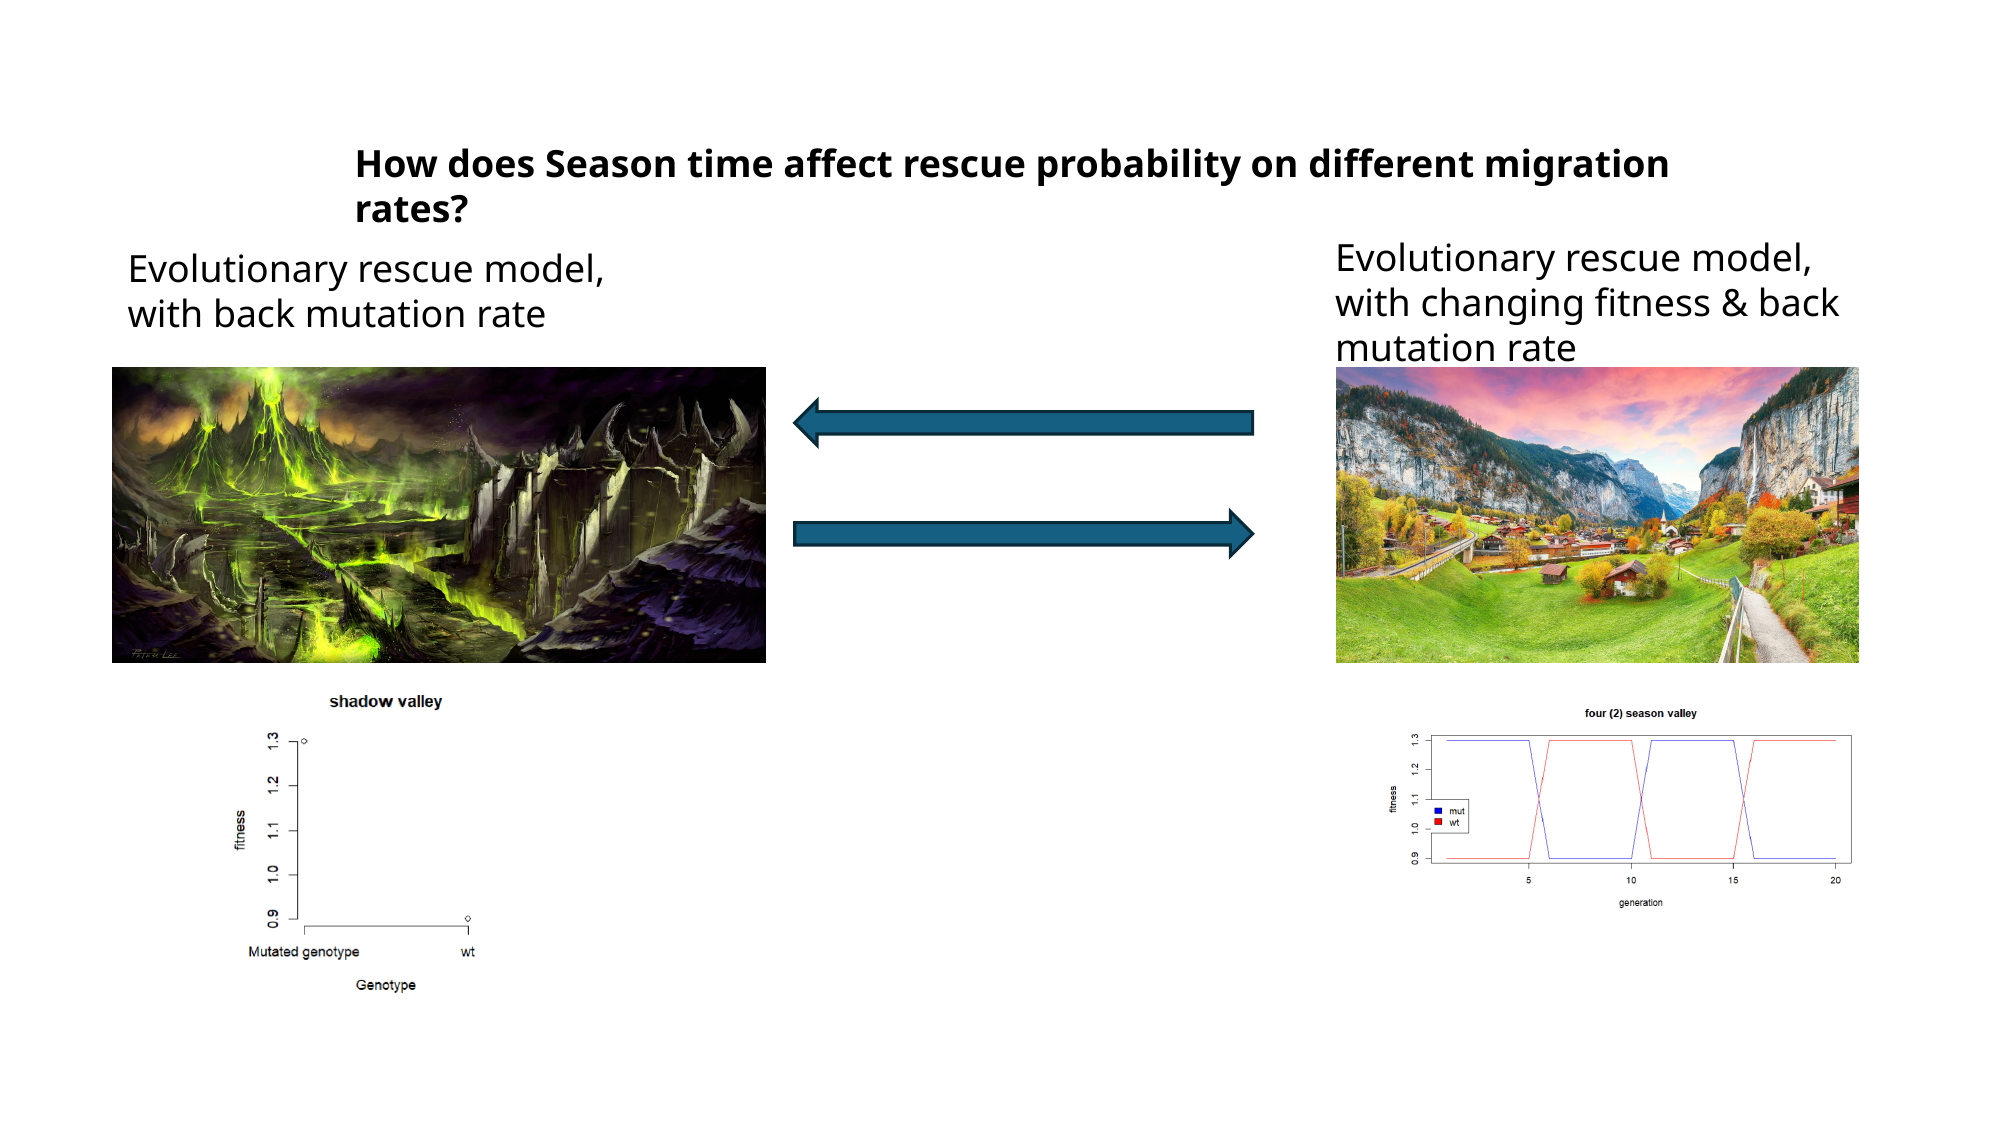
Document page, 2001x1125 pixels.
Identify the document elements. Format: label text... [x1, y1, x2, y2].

text_box [793, 507, 1255, 560]
picture [230, 668, 504, 1002]
picture [1335, 366, 1860, 663]
picture [112, 366, 767, 663]
text_box [792, 396, 1255, 450]
text_box Evolutionary rescue model, with back mutation rate [112, 237, 699, 343]
text_box Evolutionary rescue model, with changing fitness & back mutation rate [1320, 226, 1906, 376]
text_box How does Season time affect rescue probability on different migration rates? [339, 132, 1698, 238]
picture [1386, 689, 1873, 919]
